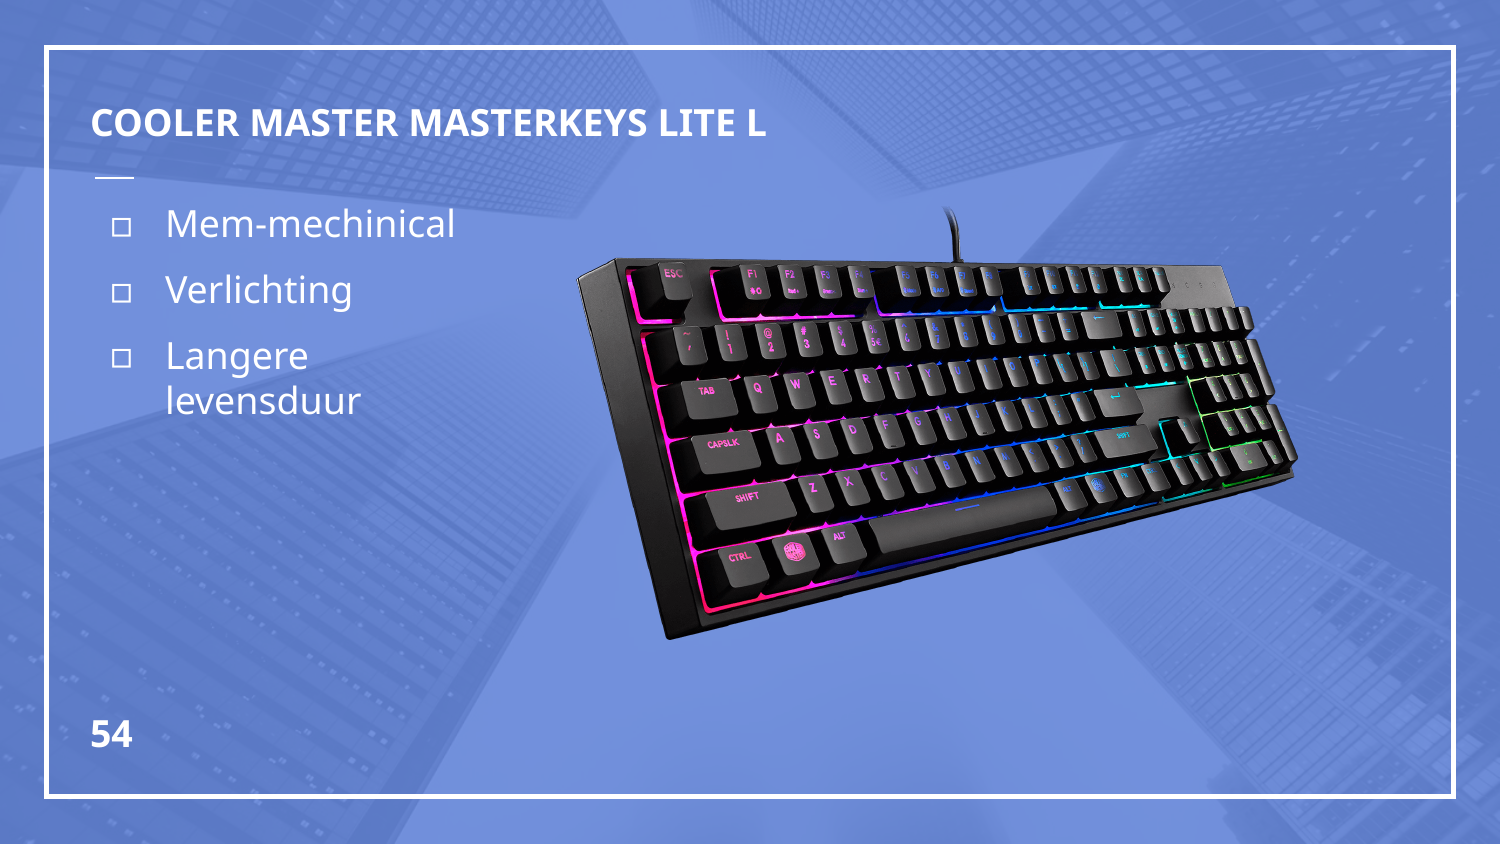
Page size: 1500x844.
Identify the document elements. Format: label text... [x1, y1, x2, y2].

list Mem-mechinical Verlichting Langere levensduur [75, 185, 483, 621]
slide_number 54 [75, 687, 165, 777]
picture [576, 203, 1298, 640]
title COOLER MASTER MASTERKEYS LITE L [75, 83, 1389, 218]
